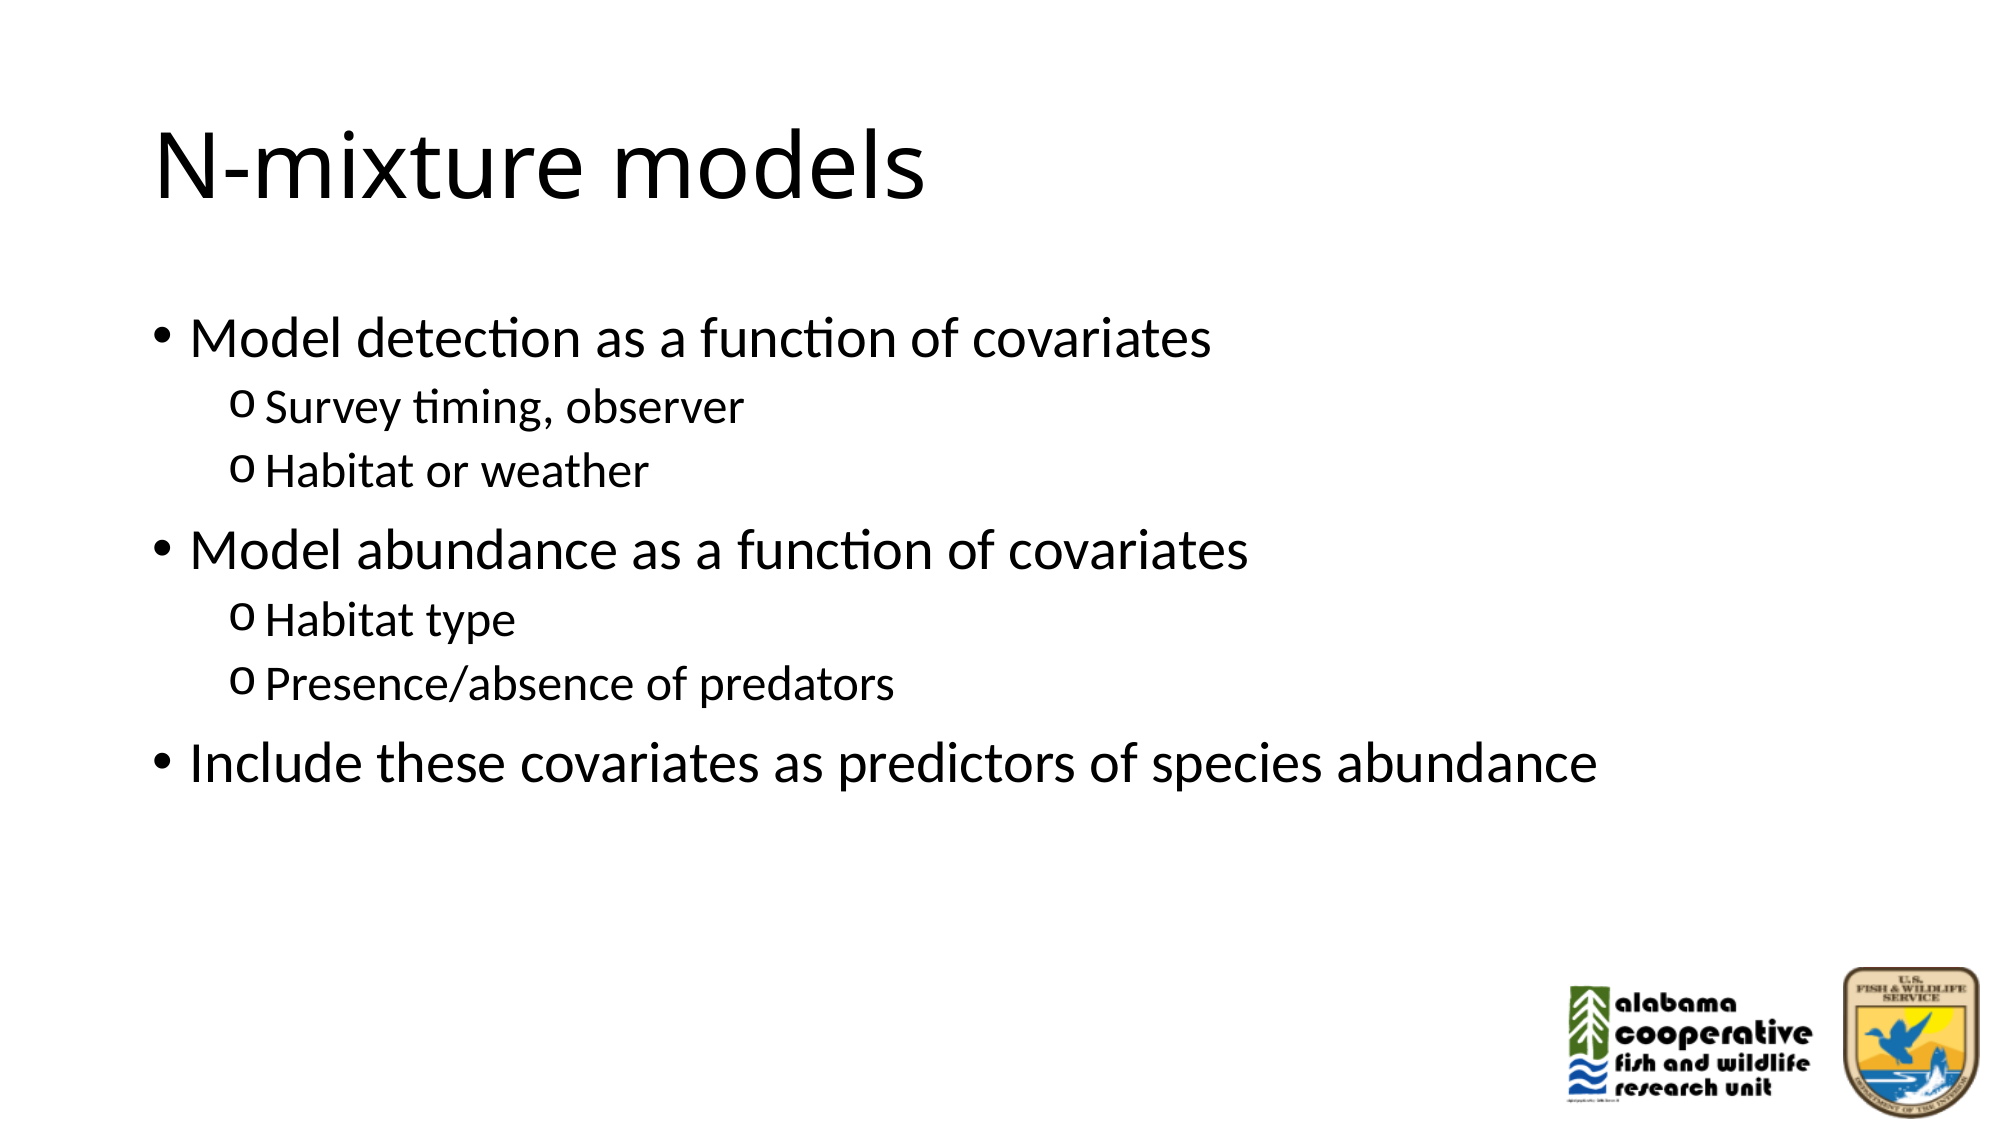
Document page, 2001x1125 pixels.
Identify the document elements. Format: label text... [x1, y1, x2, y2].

picture [1551, 1014, 1834, 1119]
picture [1842, 966, 1980, 1119]
list Model detection as a function of covariates Survey timing, observer Habitat or weather Model abundance as a function of covariates Habitat type Presence/absence of predators Include these covariates as predictors of species abundance [137, 299, 1863, 1014]
title N-mixture models [137, 59, 1863, 278]
